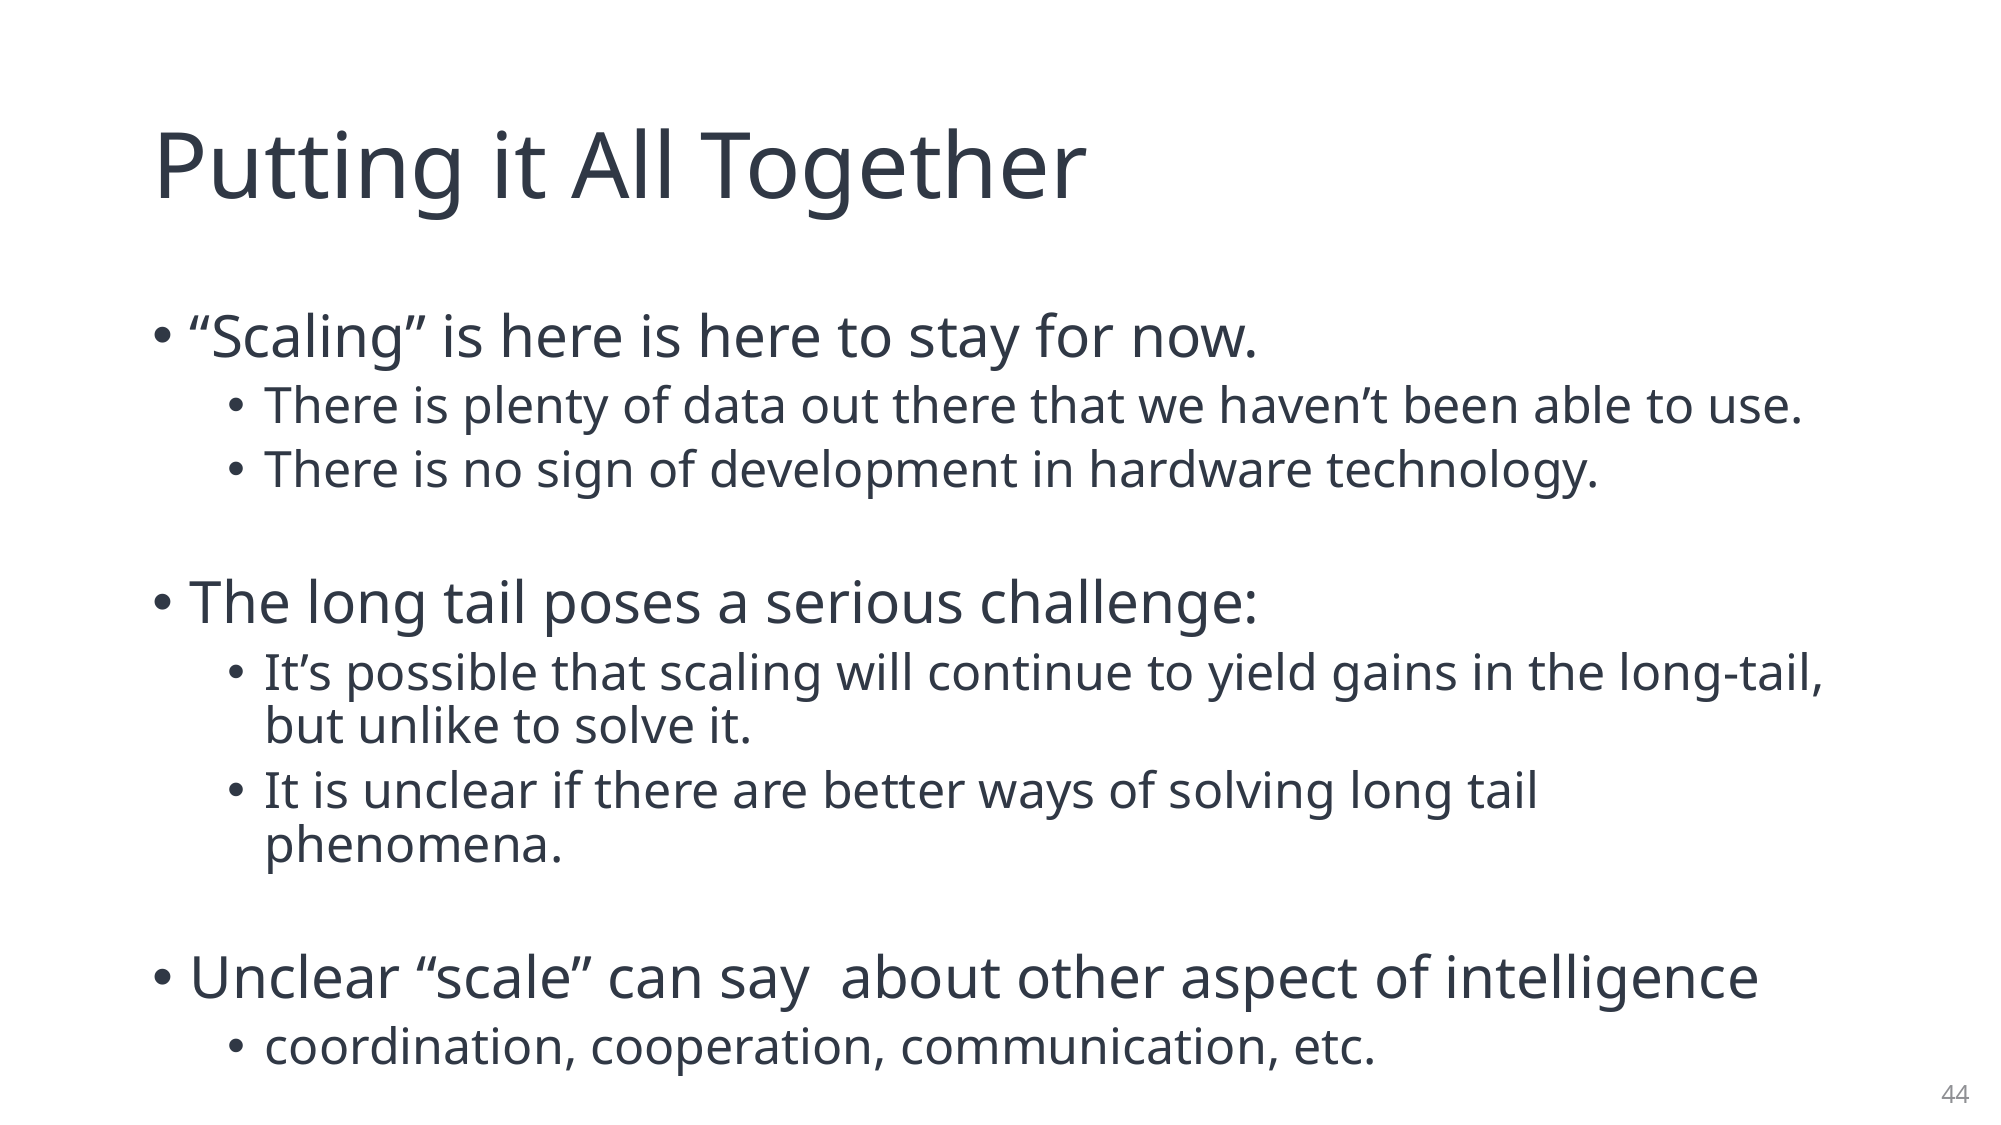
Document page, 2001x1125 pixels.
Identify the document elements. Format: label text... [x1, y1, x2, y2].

list “Scaling” is here is here to stay for now. There is plenty of data out there that we haven’t been able to use. There is no sign of development in hardware technology. The long tail poses a serious challenge: It’s possible that scaling will continue to yield gains in the long-tail, but unlike to solve it. It is unclear if there are better ways of solving long tail phenomena. Unclear “scale” can say about other aspect of intelligence coordination, cooperation, communication, etc. [137, 299, 1863, 1014]
slide_number 44 [1912, 1065, 2000, 1125]
title Putting it All Together [137, 59, 1863, 278]
